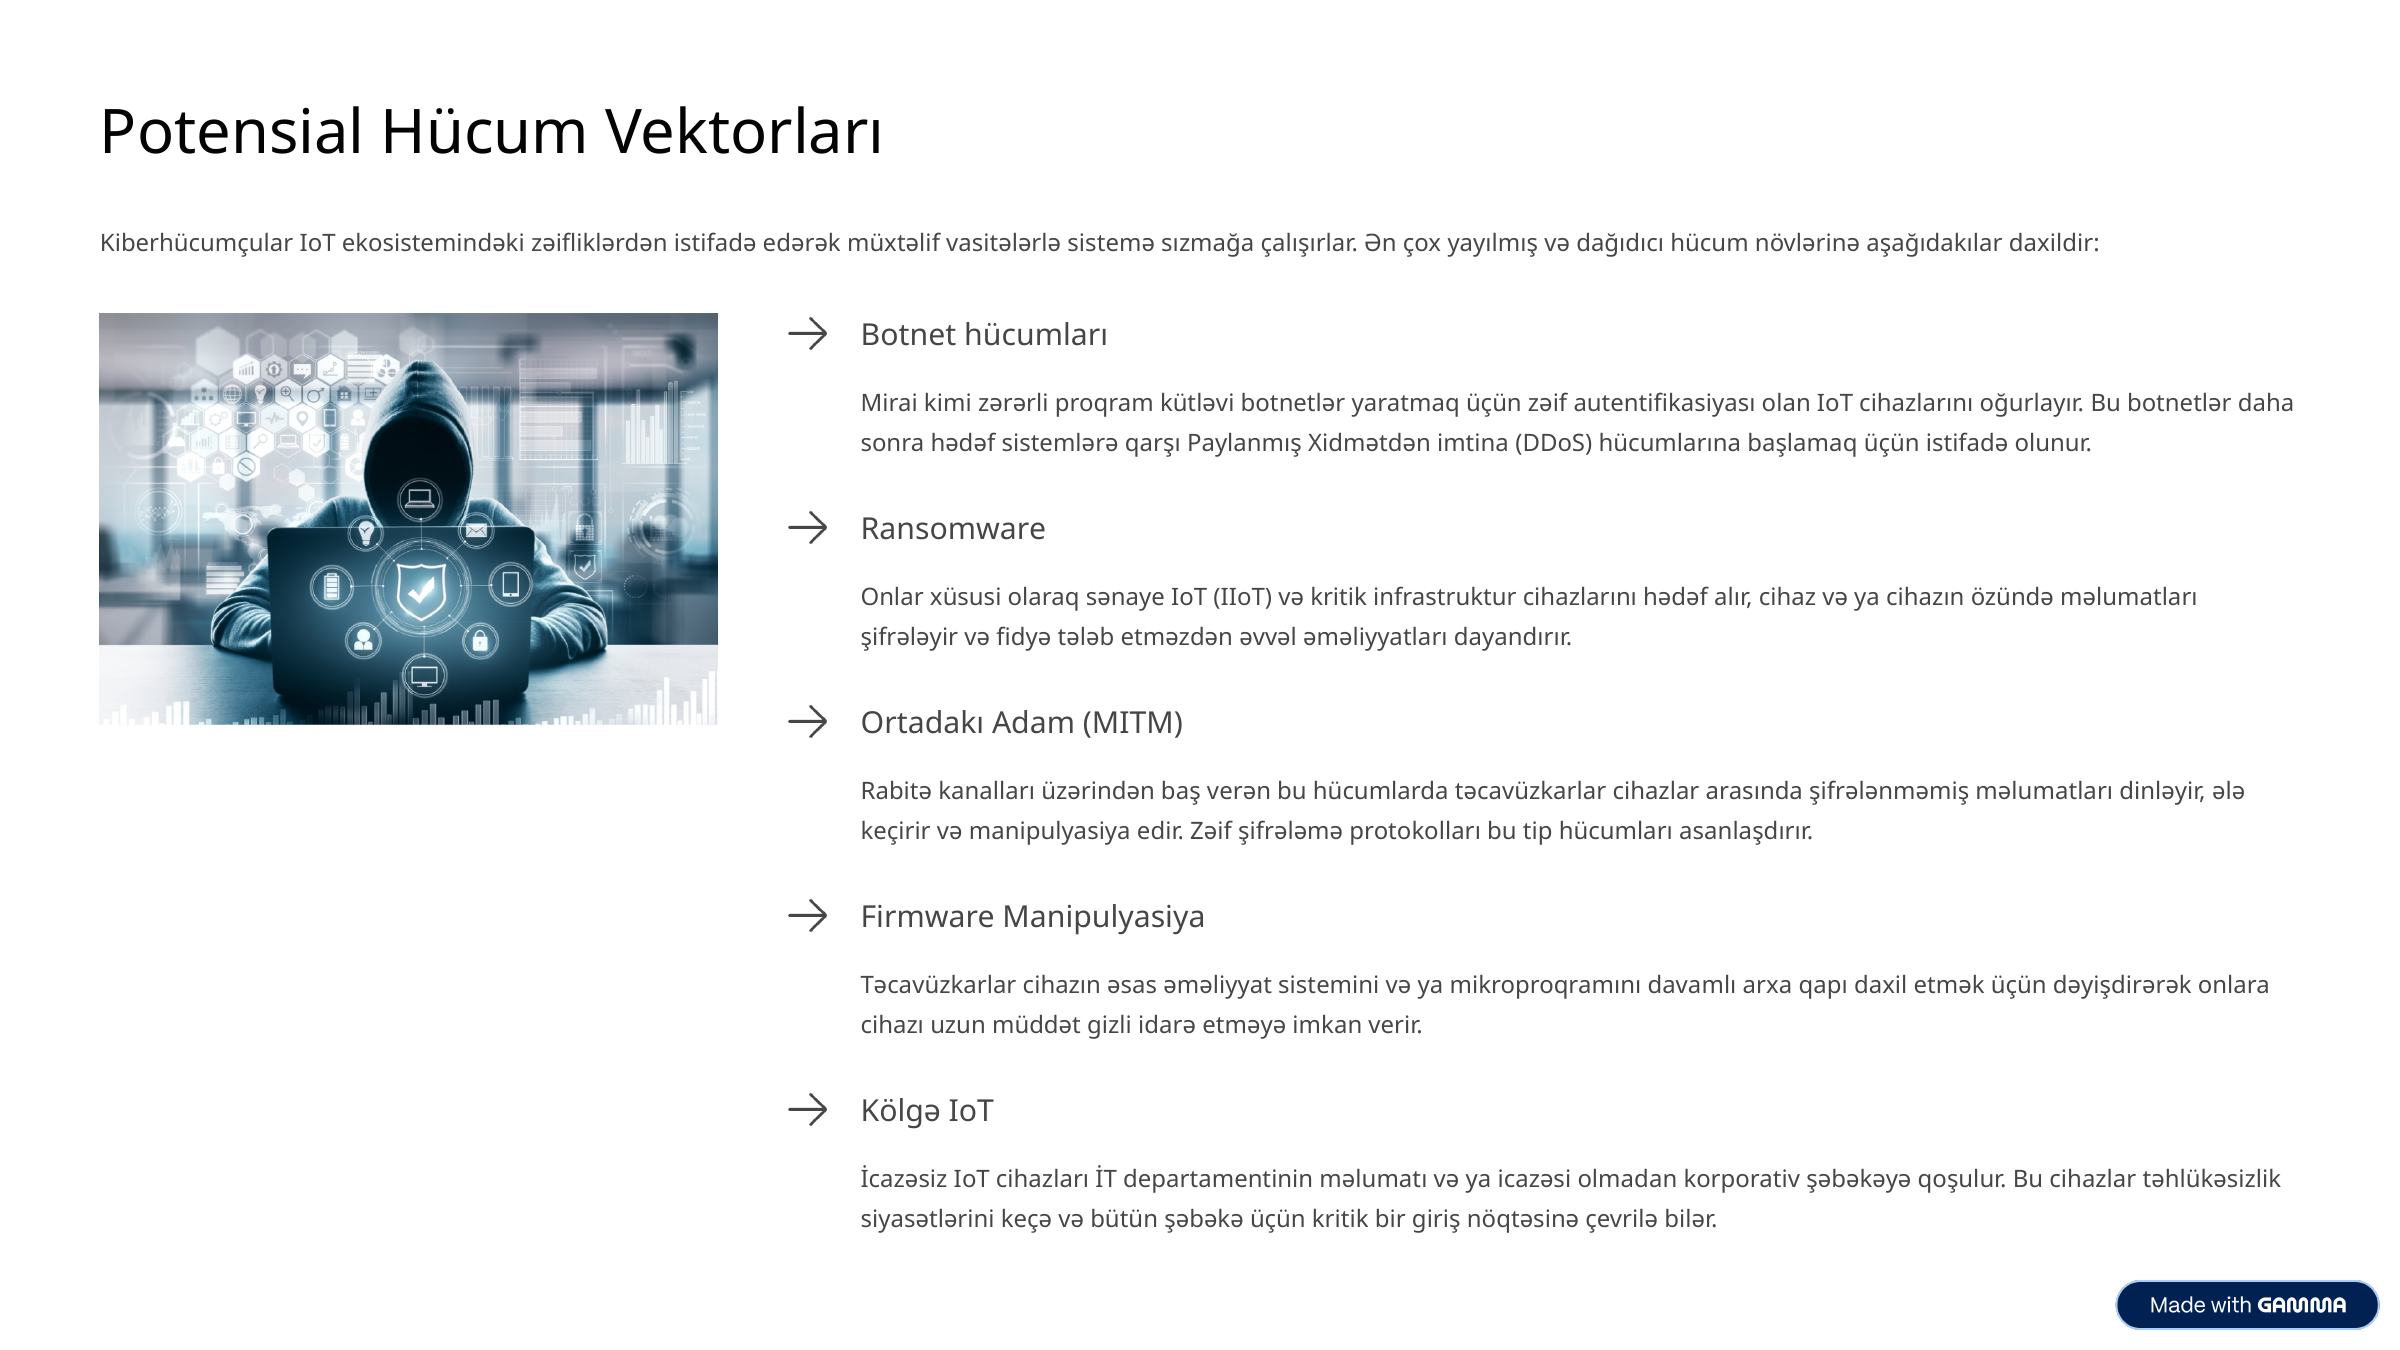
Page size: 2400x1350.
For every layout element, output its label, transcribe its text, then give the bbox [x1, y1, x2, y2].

text_box Ransomware [860, 507, 1174, 547]
text_box Mirai kimi zərərli proqram kütləvi botnetlər yaratmaq üçün zəif autentifikasiyası olan IoT cihazlarını oğurlayır. Bu botnetlər daha sonra hədəf sistemlərə qarşı Paylanmış Xidmətdən imtina (DDoS) hücumlarına başlamaq üçün istifadə olunur. [860, 377, 2302, 458]
text_box Firmware Manipulyasiya [860, 895, 1223, 935]
picture [788, 503, 827, 550]
text_box Təcavüzkarlar cihazın əsas əməliyyat sistemini və ya mikroproqramını davamlı arxa qapı daxil etmək üçün dəyişdirərək onlara cihazı uzun müddət gizli idarə etməyə imkan verir. [860, 959, 2302, 1040]
picture [99, 313, 718, 725]
picture [788, 697, 827, 744]
picture [788, 309, 827, 357]
picture [788, 1085, 827, 1132]
text_box Potensial Hücum Vektorları [99, 88, 911, 167]
text_box Botnet hücumları [860, 313, 1174, 353]
picture [788, 891, 827, 938]
text_box Onlar xüsusi olaraq sənaye IoT (IIoT) və kritik infrastruktur cihazlarını hədəf alır, cihaz və ya cihazın özündə məlumatları şifrələyir və fidyə tələb etməzdən əvvəl əməliyyatları dayandırır. [860, 571, 2302, 652]
text_box İcazəsiz IoT cihazları İT departamentinin məlumatı və ya icazəsi olmadan korporativ şəbəkəyə qoşulur. Bu cihazlar təhlükəsizlik siyasətlərini keçə və bütün şəbəkə üçün kritik bir giriş nöqtəsinə çevrilə bilər. [860, 1153, 2302, 1234]
text_box Rabitə kanalları üzərindən baş verən bu hücumlarda təcavüzkarlar cihazlar arasında şifrələnməmiş məlumatları dinləyir, ələ keçirir və manipulyasiya edir. Zəif şifrələmə protokolları bu tip hücumları asanlaşdırır. [860, 765, 2302, 846]
text_box Ortadakı Adam (MITM) [860, 701, 1201, 741]
text_box Kiberhücumçular IoT ekosistemindəki zəifliklərdən istifadə edərək müxtəlif vasitələrlə sistemə sızmağa çalışırlar. Ən çox yayılmış və dağıdıcı hücum növlərinə aşağıdakılar daxildir: [99, 216, 2301, 257]
text_box Kölgə IoT [860, 1089, 1174, 1129]
picture [2106, 1271, 2389, 1339]
